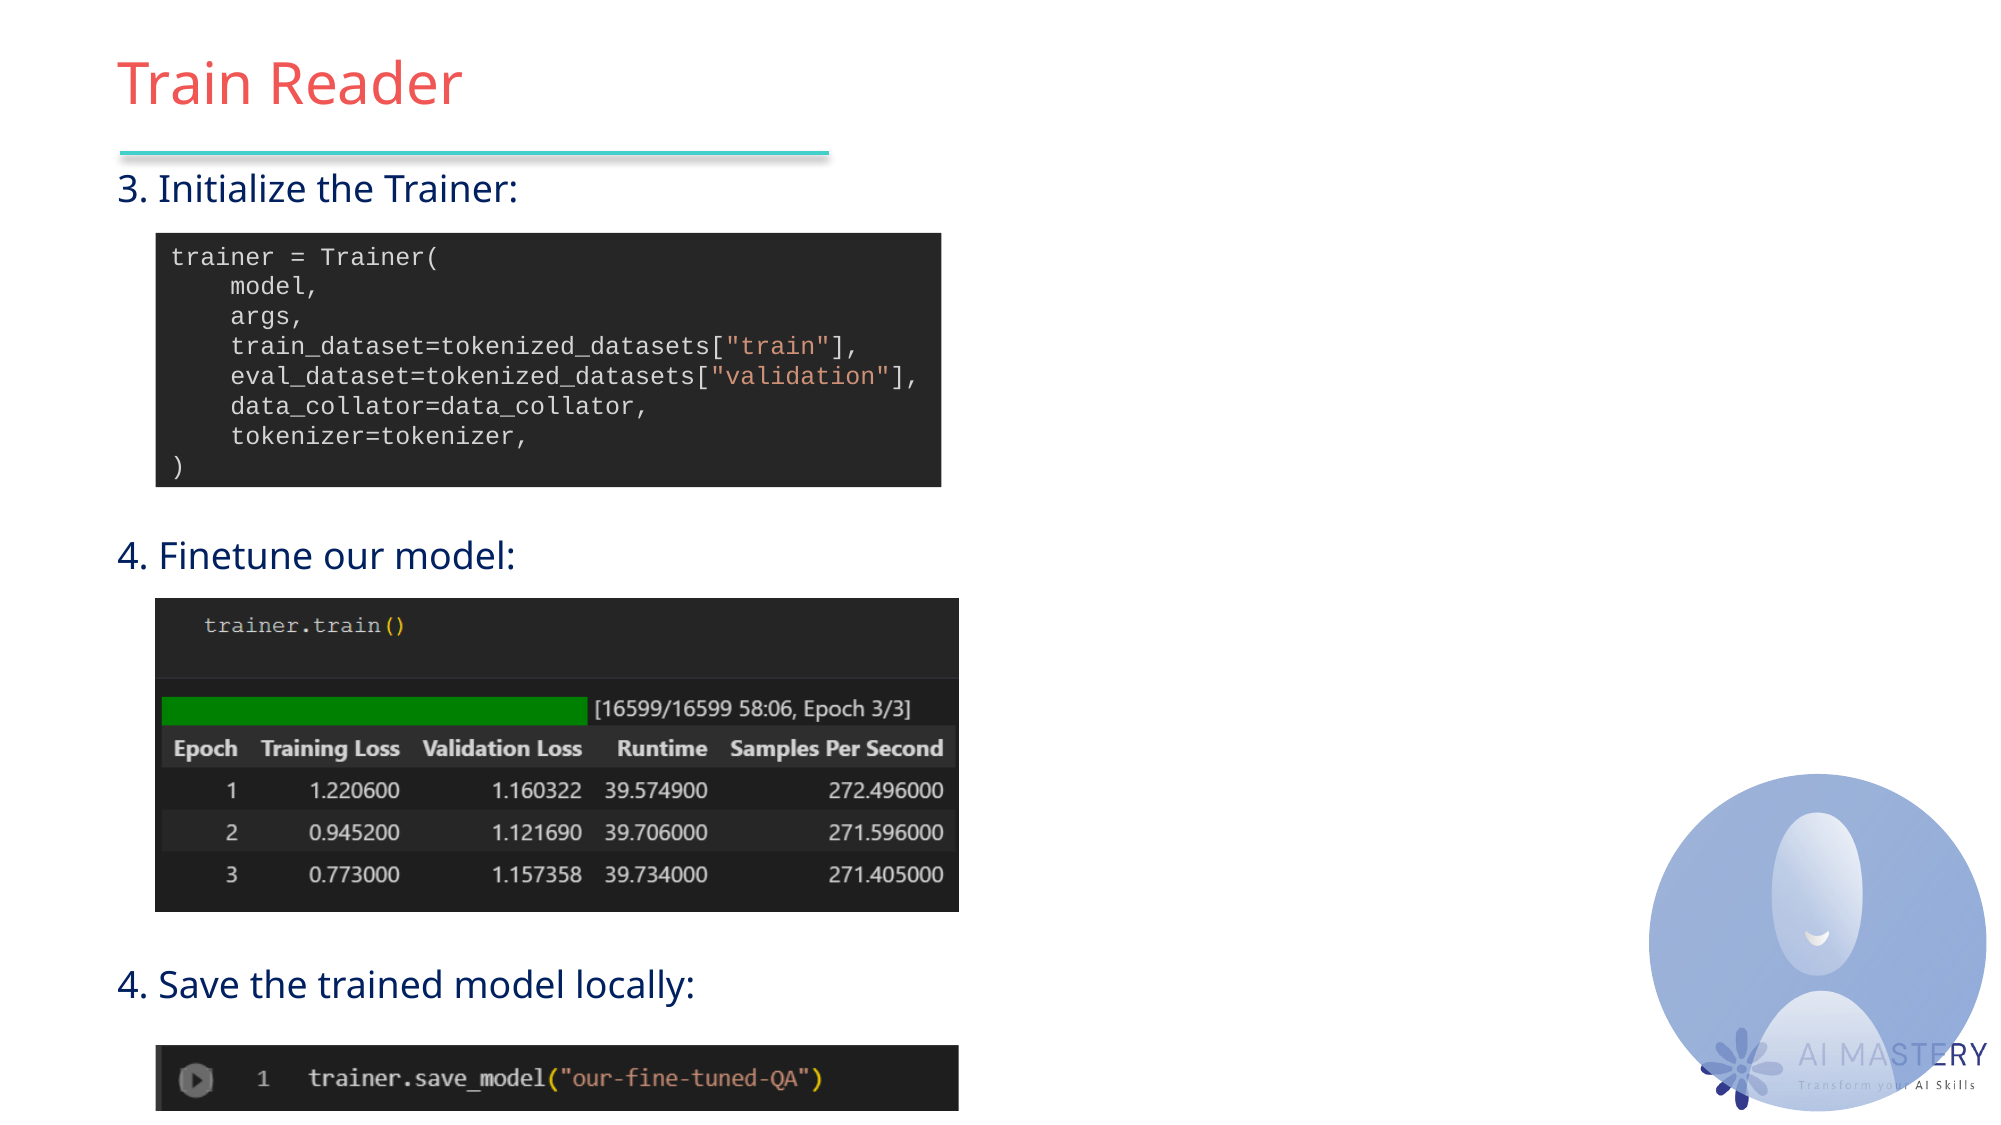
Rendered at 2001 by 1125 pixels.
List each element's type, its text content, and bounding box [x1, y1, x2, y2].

picture [155, 1045, 959, 1111]
text_box trainer = Trainer( model, args, train_dataset=tokenized_datasets["train"], eval_dataset=tokenized_datasets["validation"], data_collator=data_collator, tokenizer=tokenizer, ) [155, 232, 942, 488]
picture [1648, 773, 2000, 1125]
picture [155, 598, 959, 912]
title Train Reader [102, 0, 1828, 195]
list 3. Initialize the Trainer: 4. Finetune our model: 4. Save the trained model locally: [102, 162, 1781, 1098]
